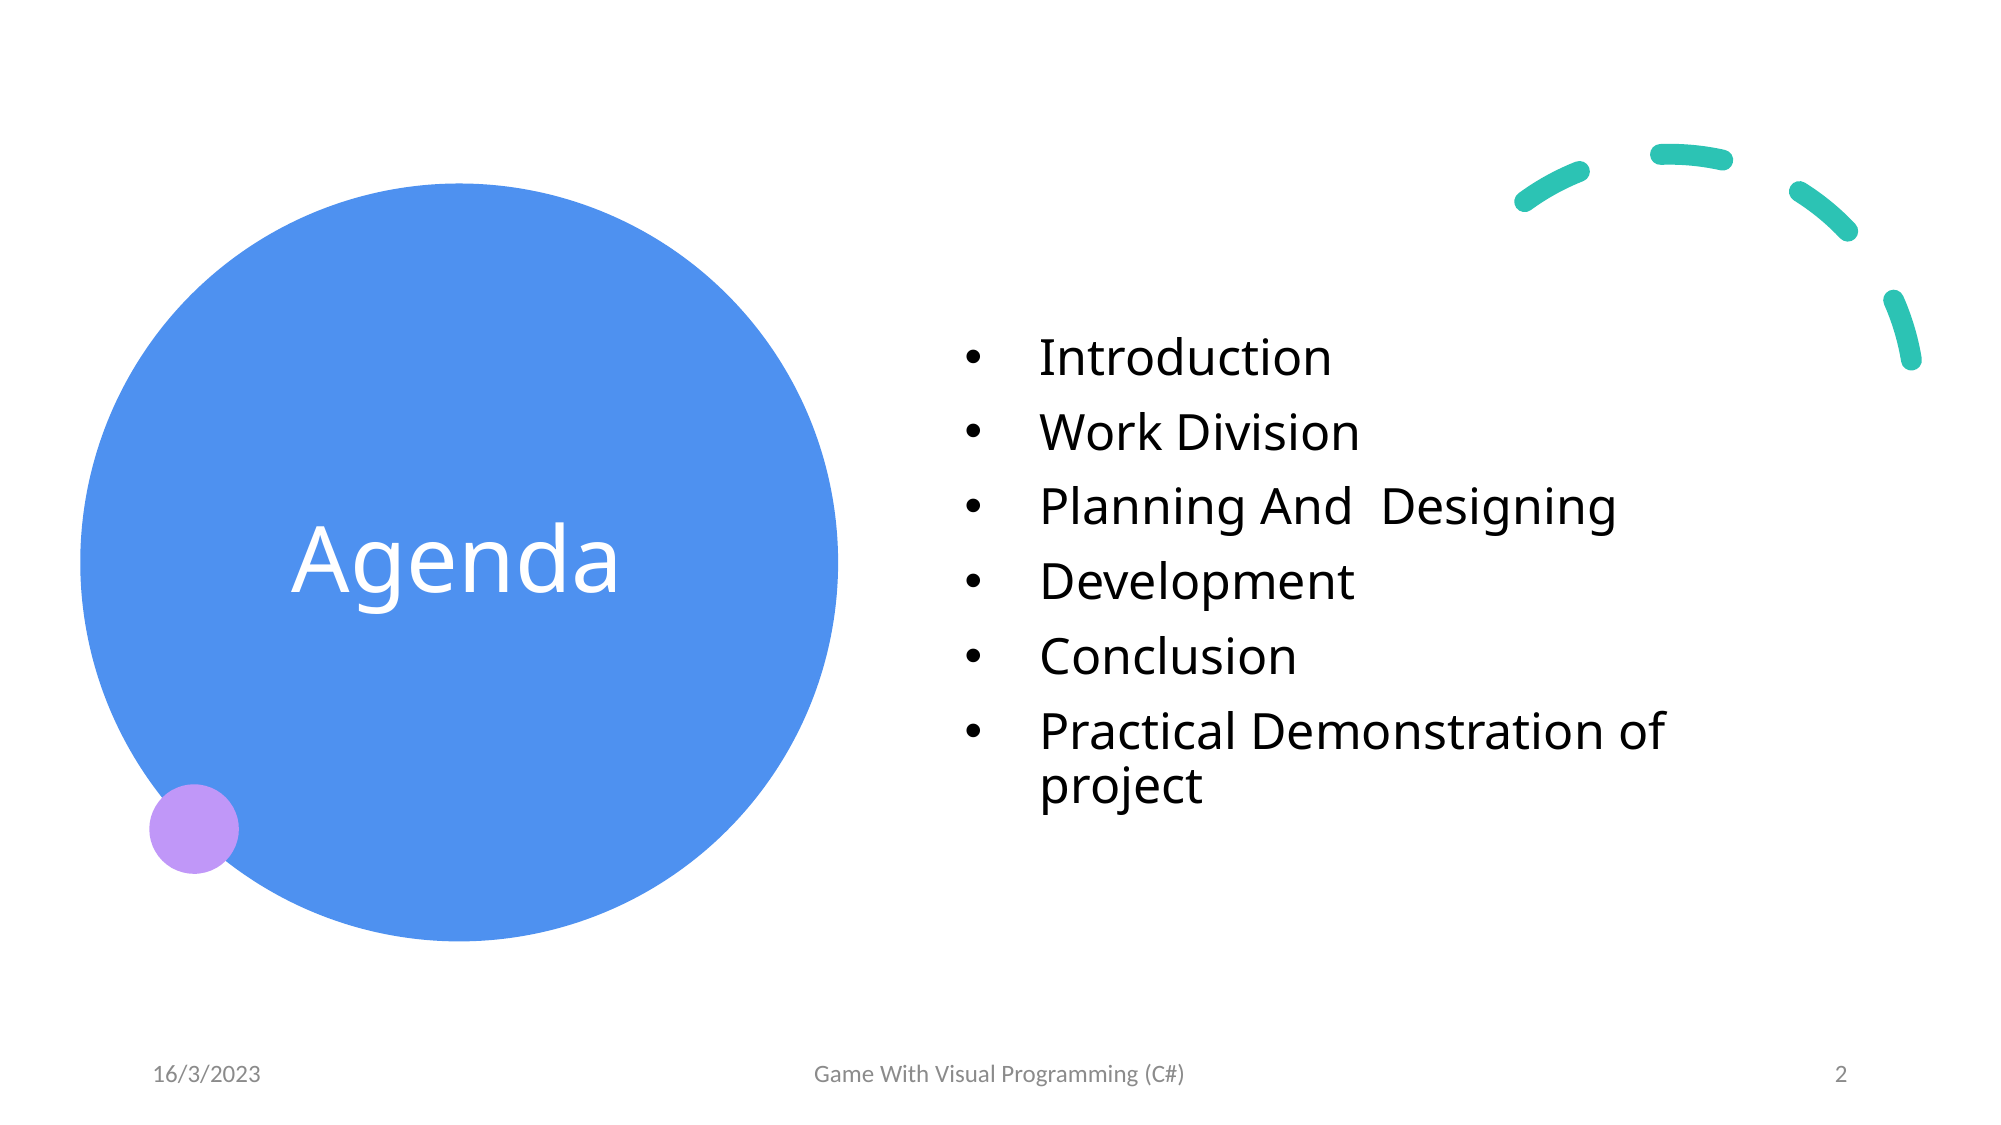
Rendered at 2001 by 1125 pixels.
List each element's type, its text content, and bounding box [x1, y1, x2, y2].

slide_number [137, 1042, 588, 1103]
title Agenda [191, 229, 723, 897]
slide_number 2 [1412, 1042, 1863, 1103]
footer Game With Visual Programming (C#) [662, 1042, 1338, 1103]
list Introduction Work Division Planning And Designing Development Conclusion Practical Demonstration of project [949, 250, 1788, 896]
